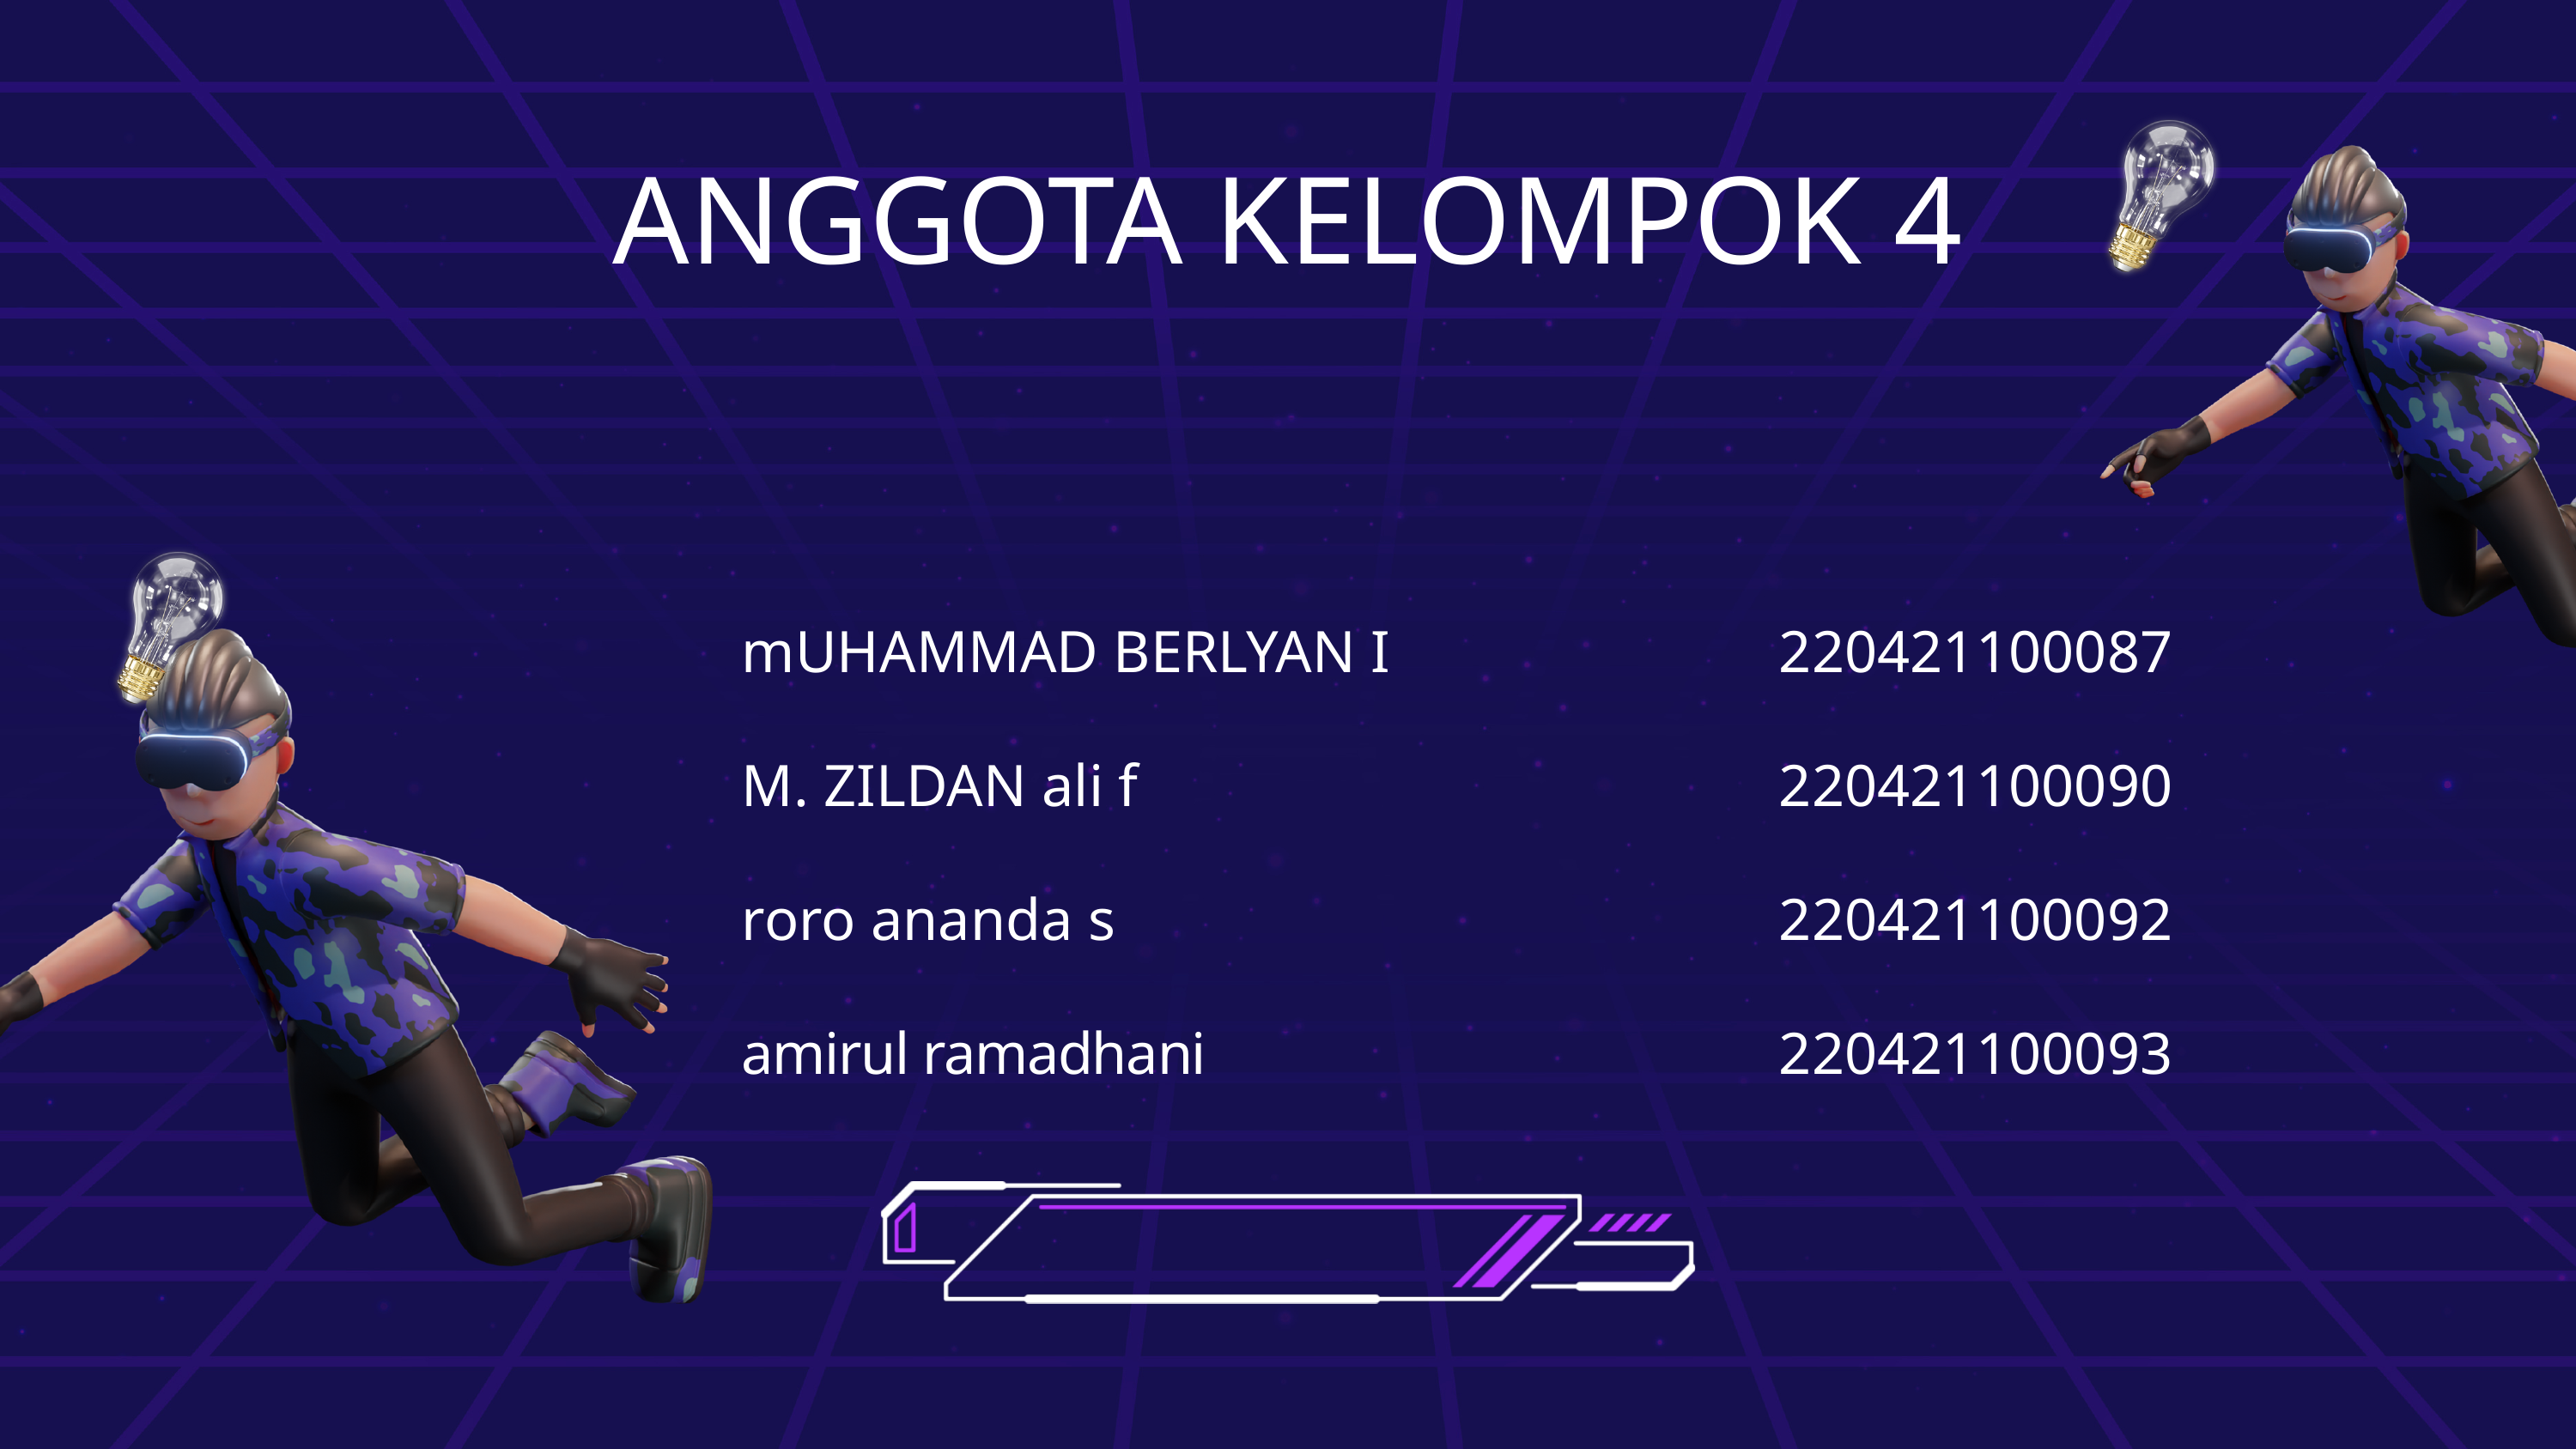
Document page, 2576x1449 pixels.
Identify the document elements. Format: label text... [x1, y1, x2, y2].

text_box [0, 0, 2576, 1449]
text_box [108, 544, 233, 712]
text_box 220421100087 220421100090 220421100092 220421100093 [1778, 549, 2576, 1086]
text_box [0, 627, 714, 1304]
text_box [880, 1181, 1696, 1304]
text_box [2099, 144, 2576, 549]
text_box ANGGOTA KELOMPOK 4 [528, 143, 2048, 288]
text_box [2099, 112, 2224, 281]
text_box mUHAMMAD BERLYAN I M. ZILDAN ali f roro ananda s amirul ramadhani [741, 549, 1778, 1086]
